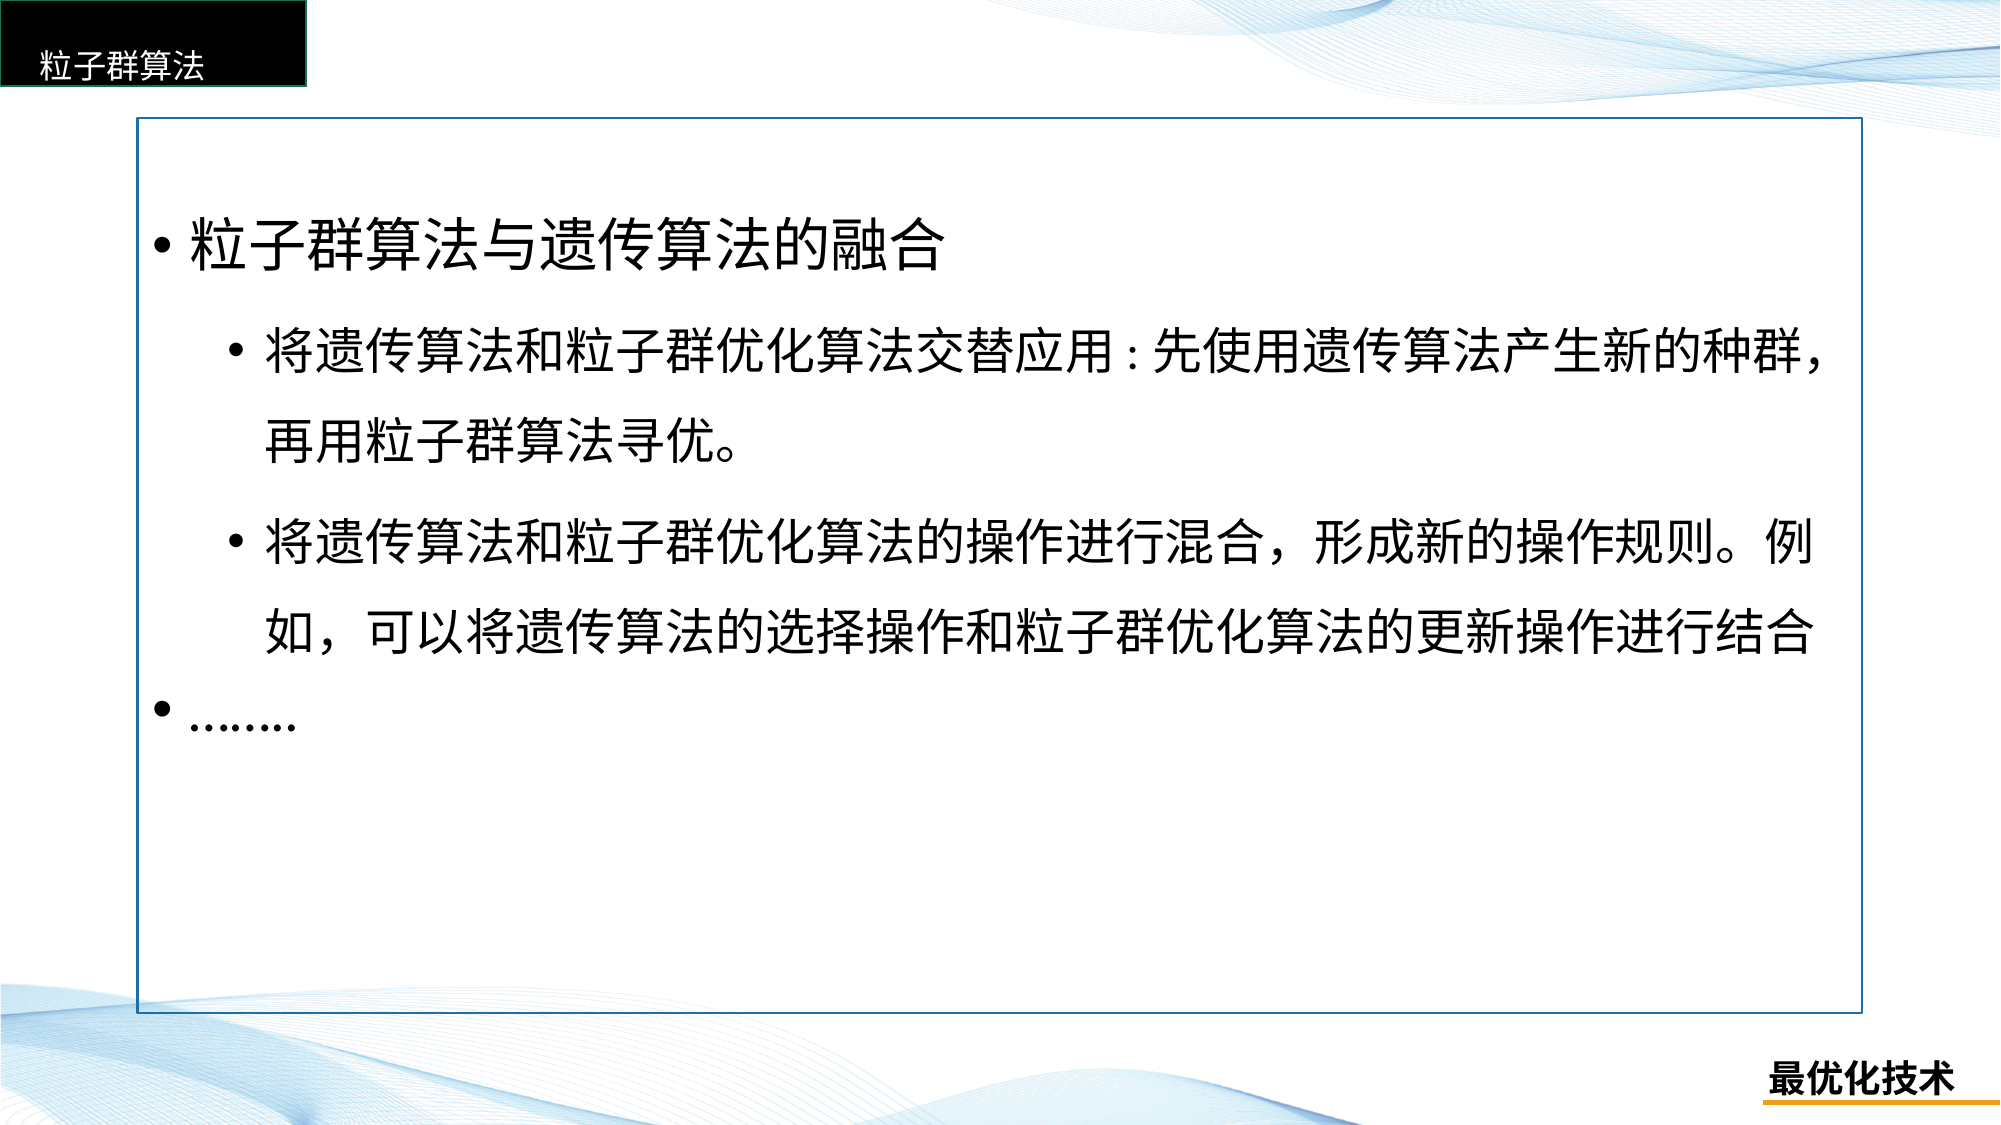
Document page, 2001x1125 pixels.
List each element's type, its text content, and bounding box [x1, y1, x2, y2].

picture [885, 1, 1999, 148]
text_box 粒子群算法 [24, 24, 1750, 111]
list 粒子群算法与遗传算法的融合 将遗传算法和粒子群优化算法交替应用:先使用遗传算法产生新的种群，再用粒子群算法寻优。 将遗传算法和粒子群优化算法的操作进行混合，形成新的操作规则。例如，可以将遗传算法的选择操作和粒子群优化算法的更新操作进行结合 …….. [136, 117, 1863, 1014]
picture [2, 977, 1590, 1125]
